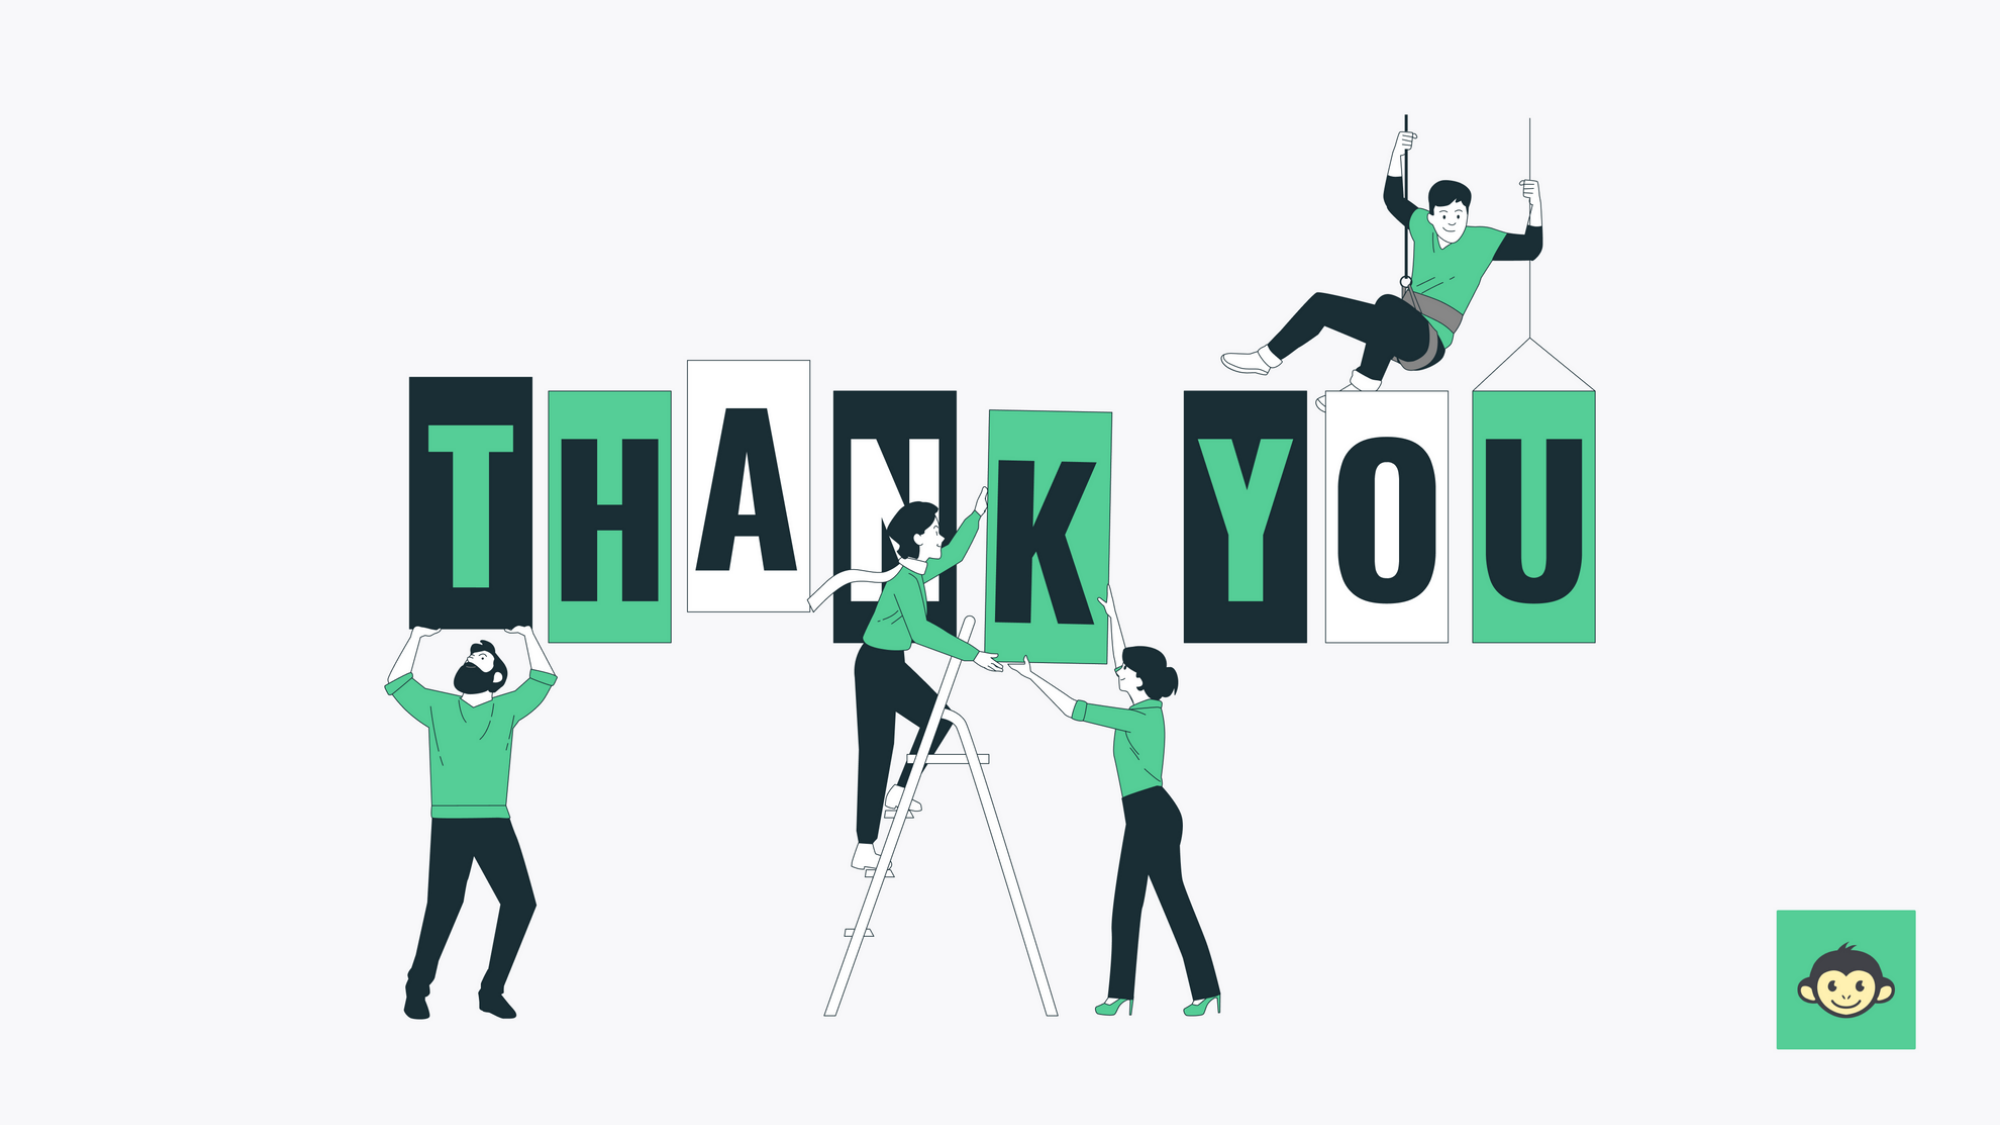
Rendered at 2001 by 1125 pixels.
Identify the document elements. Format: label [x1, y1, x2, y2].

list [0, 0, 2000, 1125]
